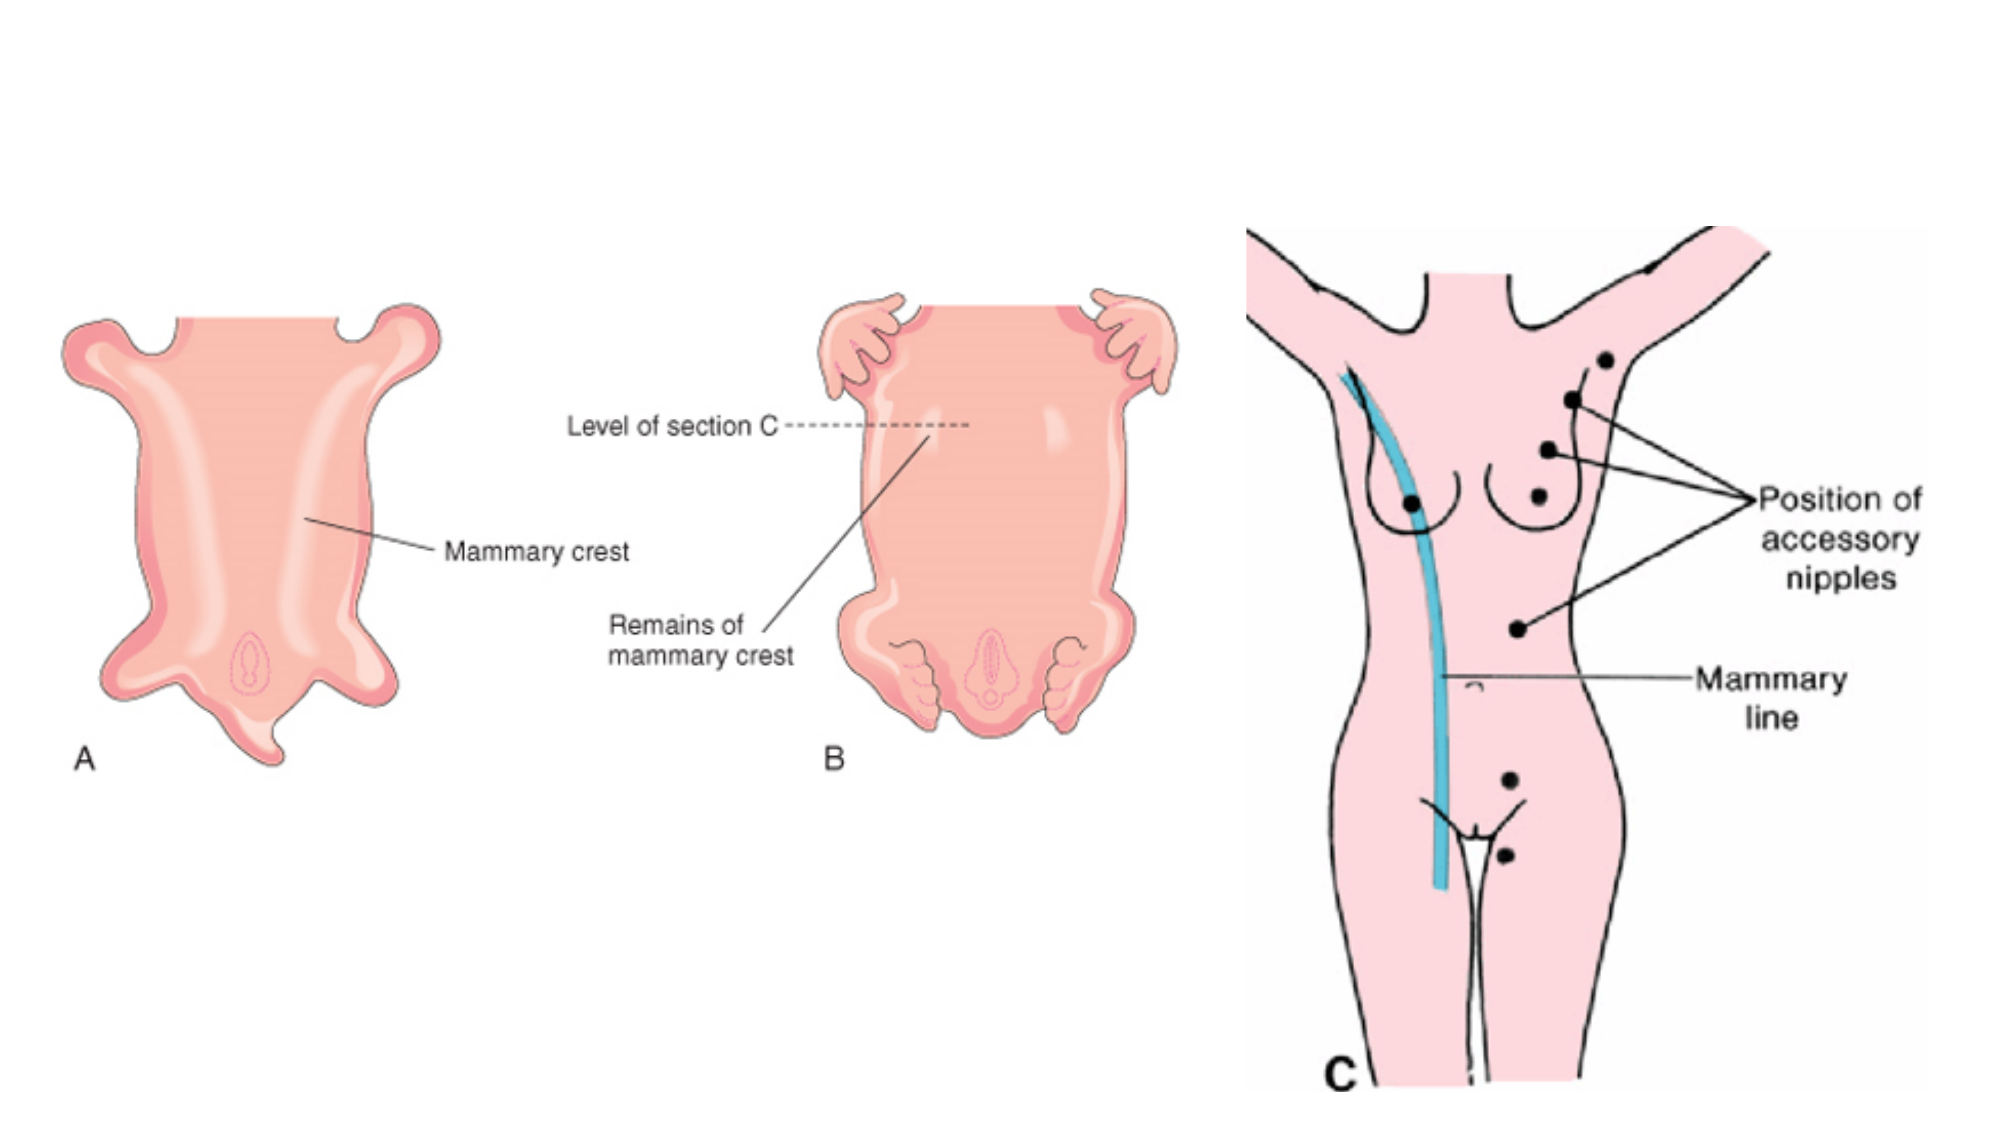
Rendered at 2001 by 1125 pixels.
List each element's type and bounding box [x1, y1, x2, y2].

picture [1246, 225, 1934, 1092]
list [50, 277, 1193, 800]
